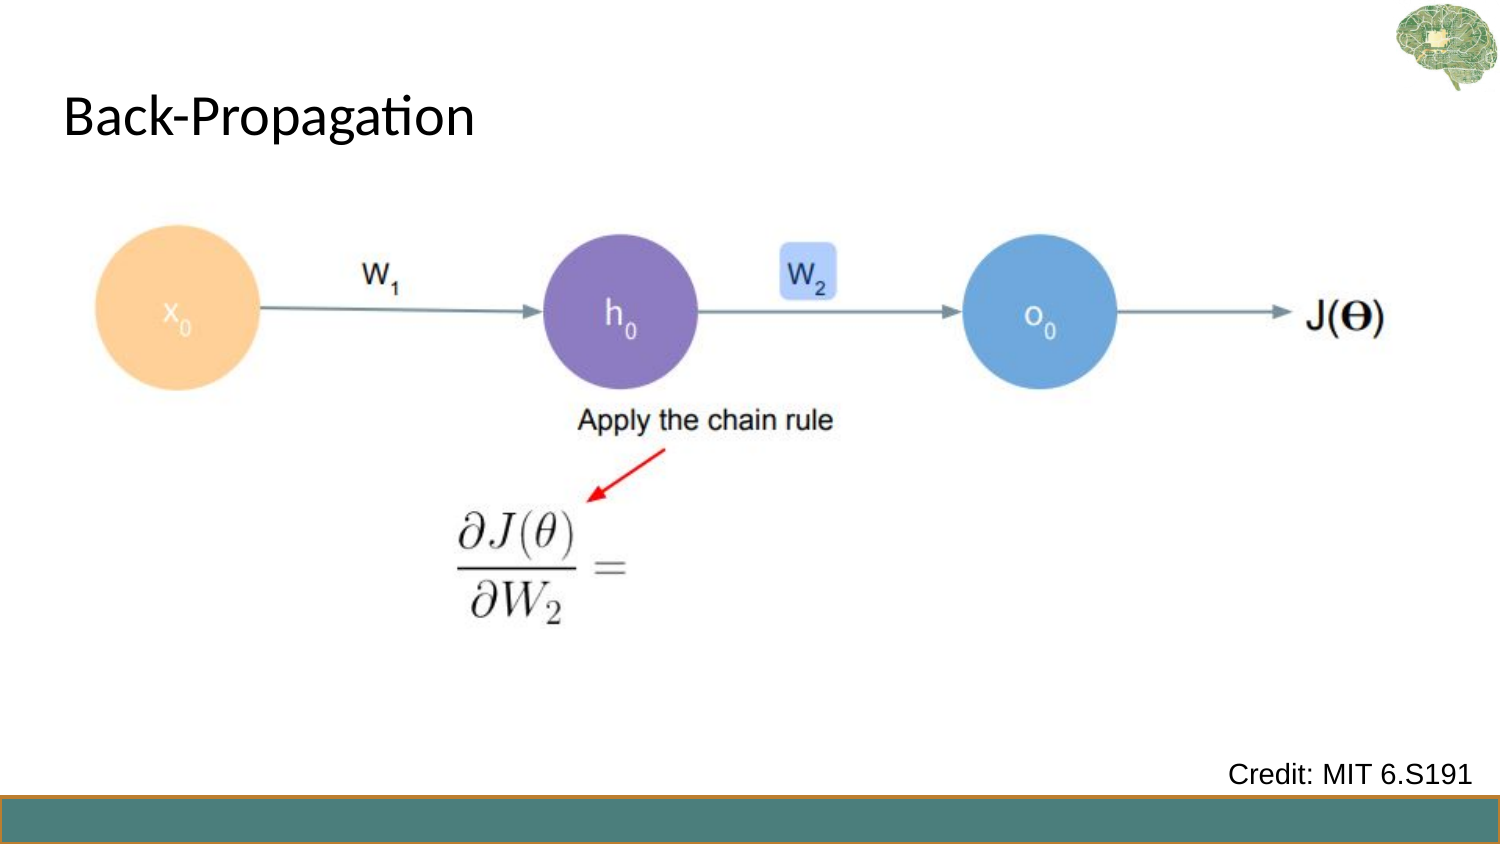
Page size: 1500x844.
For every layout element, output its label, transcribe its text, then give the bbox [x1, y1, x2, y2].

title Back-Propagation [48, 62, 1447, 157]
text_box [0, 795, 1500, 844]
text_box Credit: MIT 6.S191 [1213, 747, 1489, 798]
picture [1392, 0, 1500, 92]
picture [65, 178, 1435, 666]
